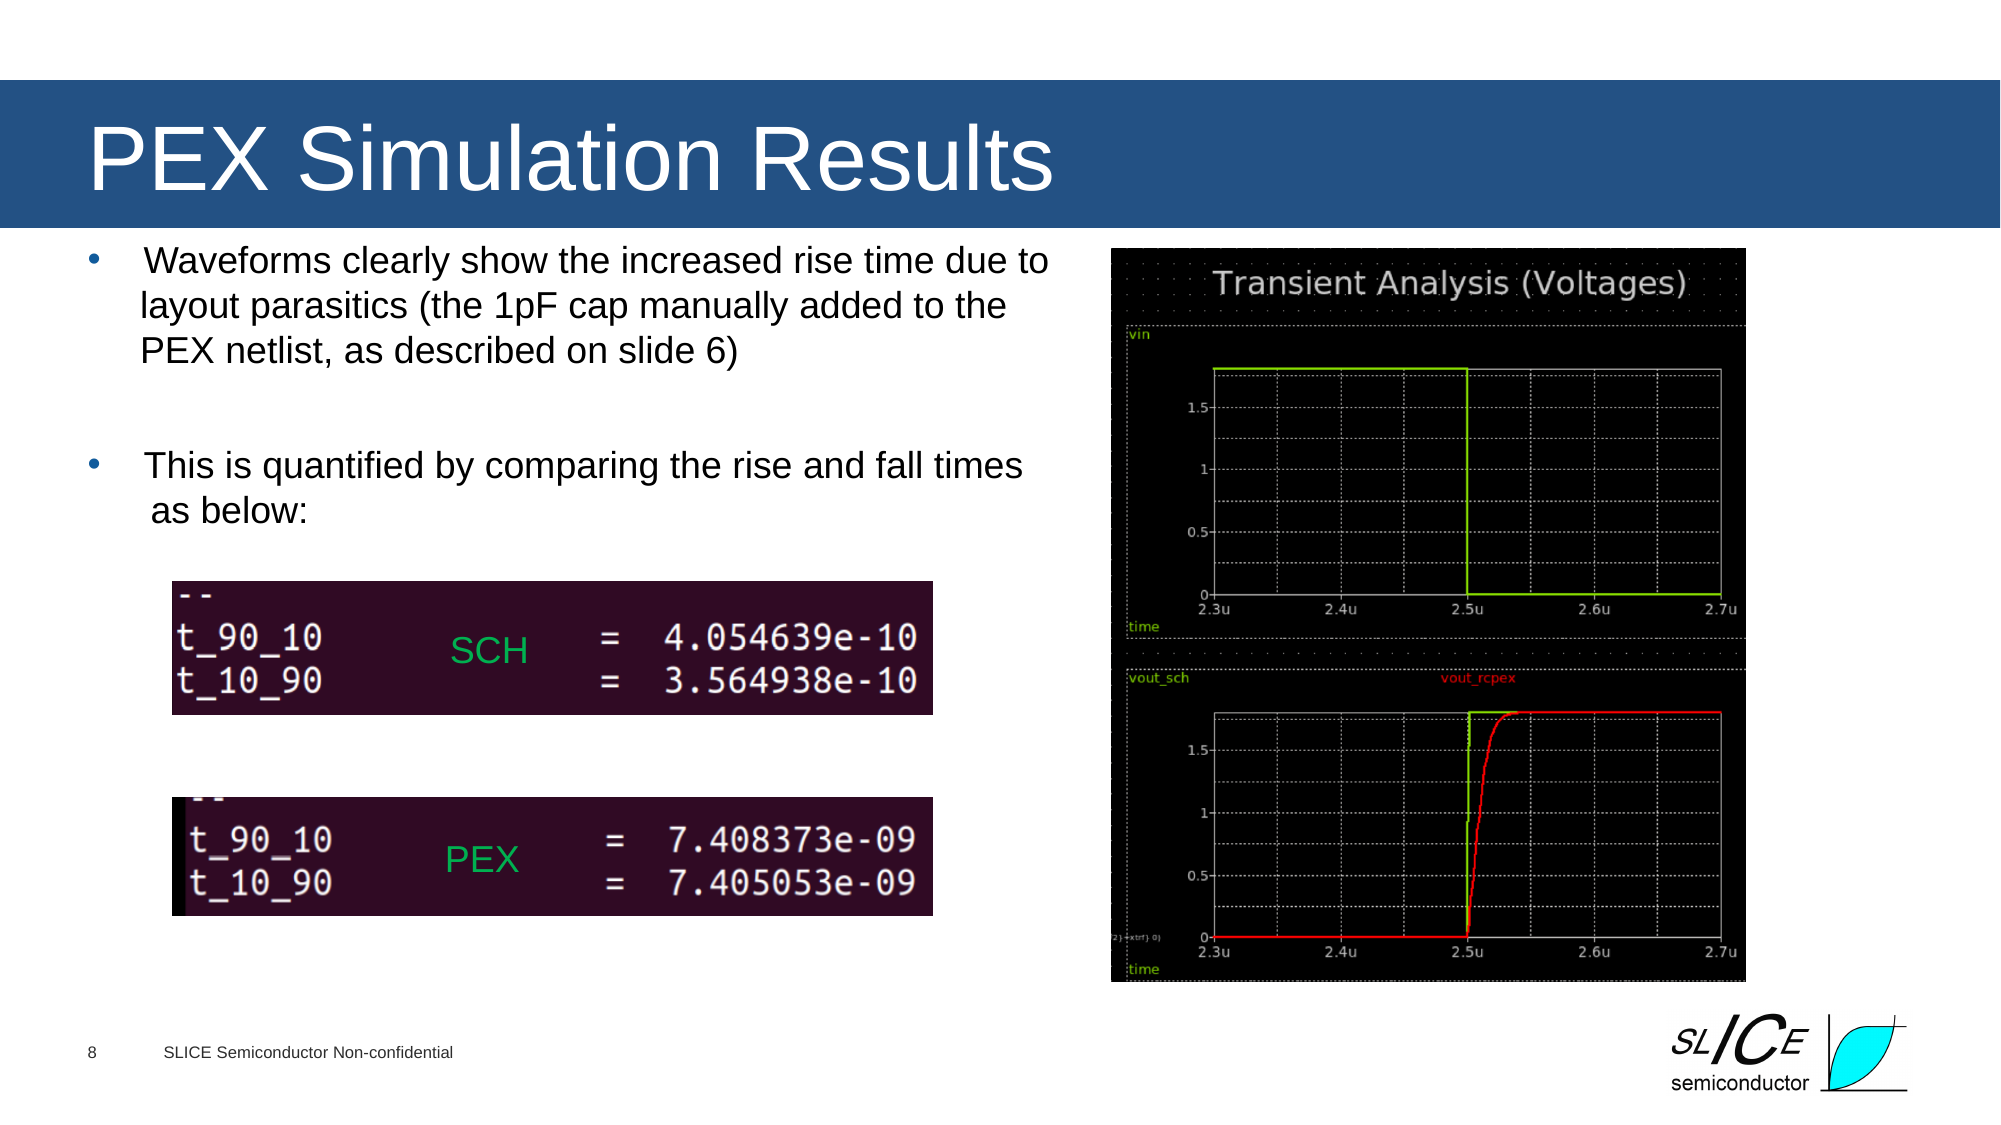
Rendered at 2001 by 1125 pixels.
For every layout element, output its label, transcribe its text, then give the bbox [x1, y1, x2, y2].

picture [172, 581, 933, 715]
picture [1111, 248, 1746, 982]
list PEX Simulation Results [87, 80, 1913, 227]
list Waveforms clearly show the increased rise time due to layout parasitics (the 1pF cap manually added to the PEX netlist, as described on slide 6) This is quantified by comparing the rise and fall times as below: [87, 236, 1913, 1015]
picture [172, 797, 933, 916]
picture [1666, 1015, 1913, 1096]
